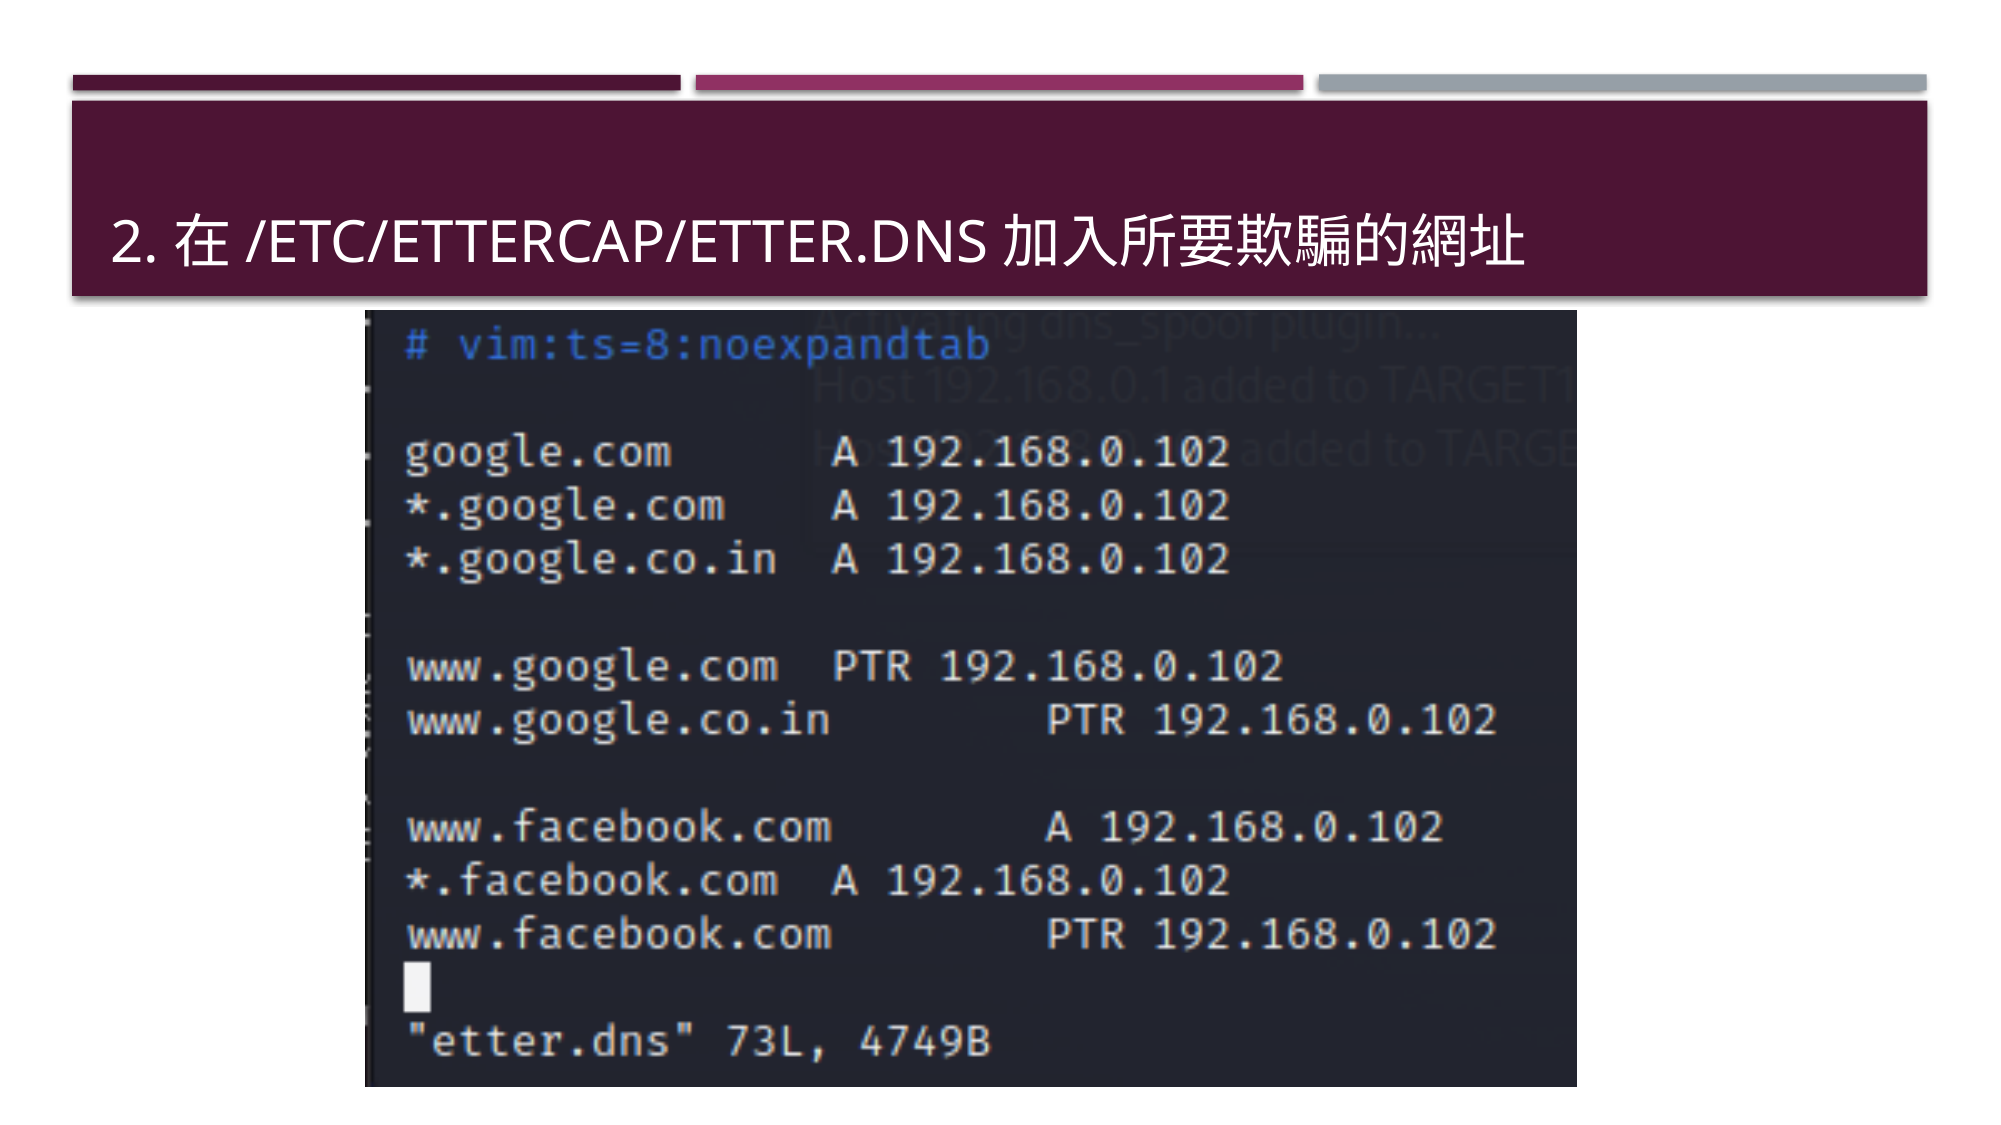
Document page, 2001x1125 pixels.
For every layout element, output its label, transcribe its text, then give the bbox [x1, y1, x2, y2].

title 2.在/etc/ettercap/etter.dns加入所要欺騙的網址 [95, 115, 1905, 282]
picture [365, 309, 1577, 1088]
